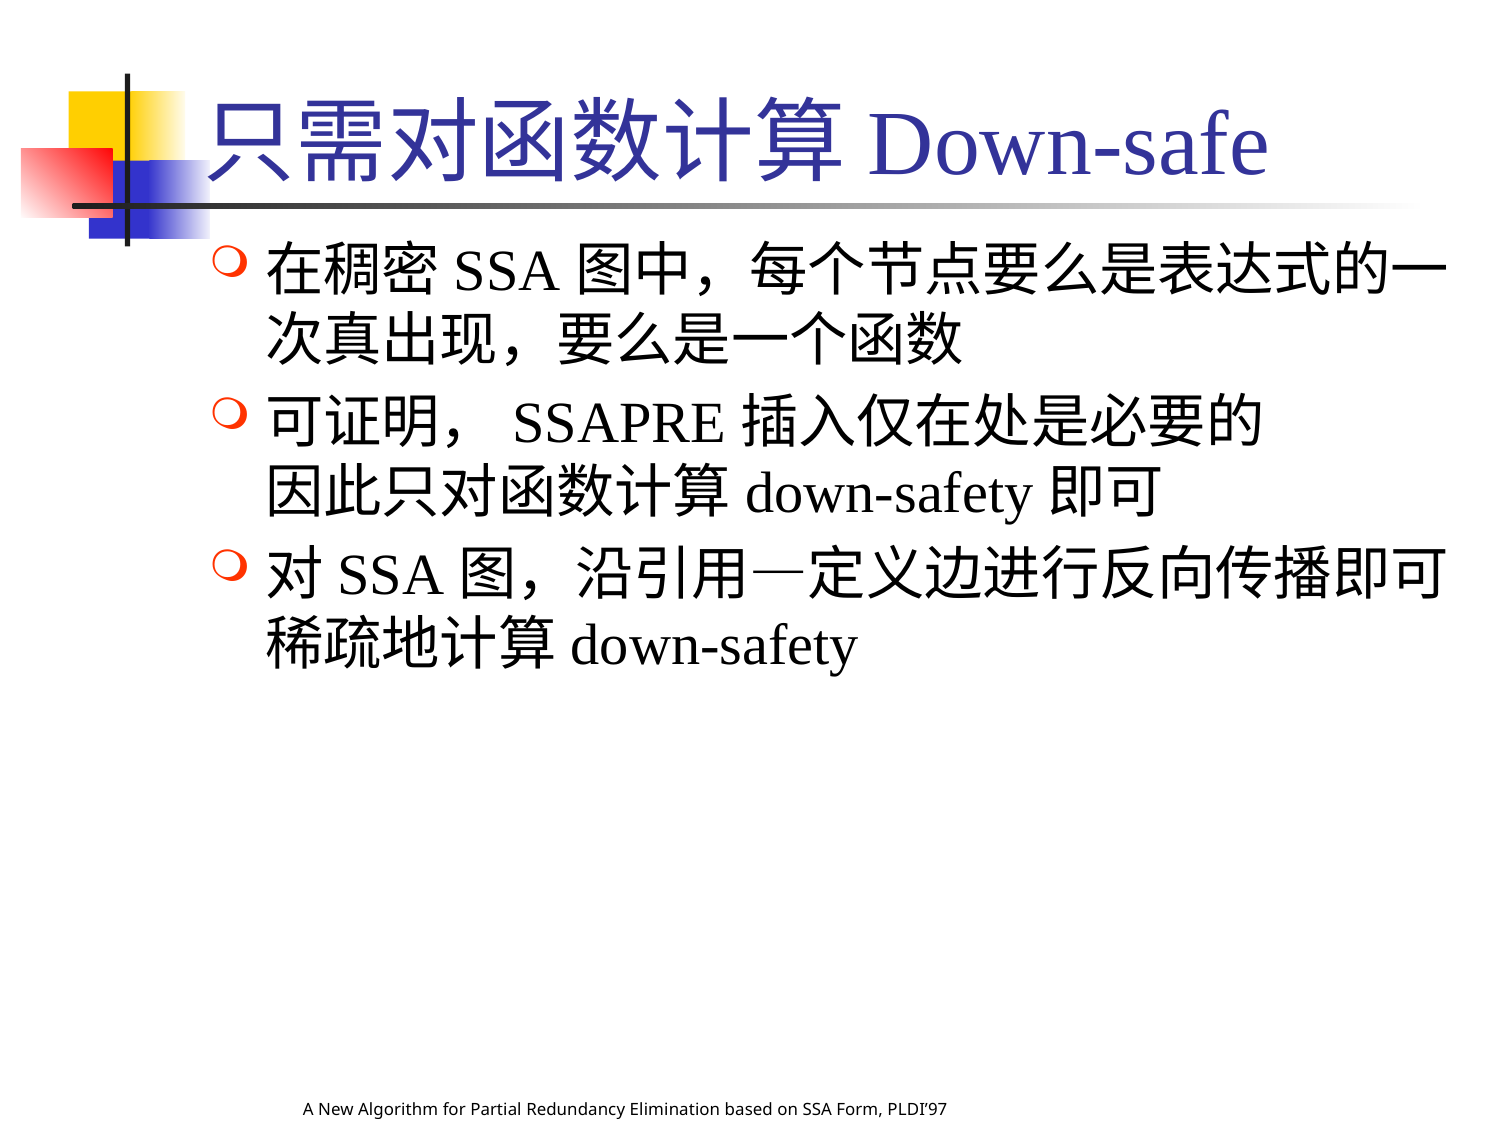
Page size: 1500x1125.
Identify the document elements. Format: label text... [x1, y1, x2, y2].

text_box A New Algorithm for Partial Redundancy Elimination based on SSA Form, PLDI’97 [288, 1071, 1375, 1125]
